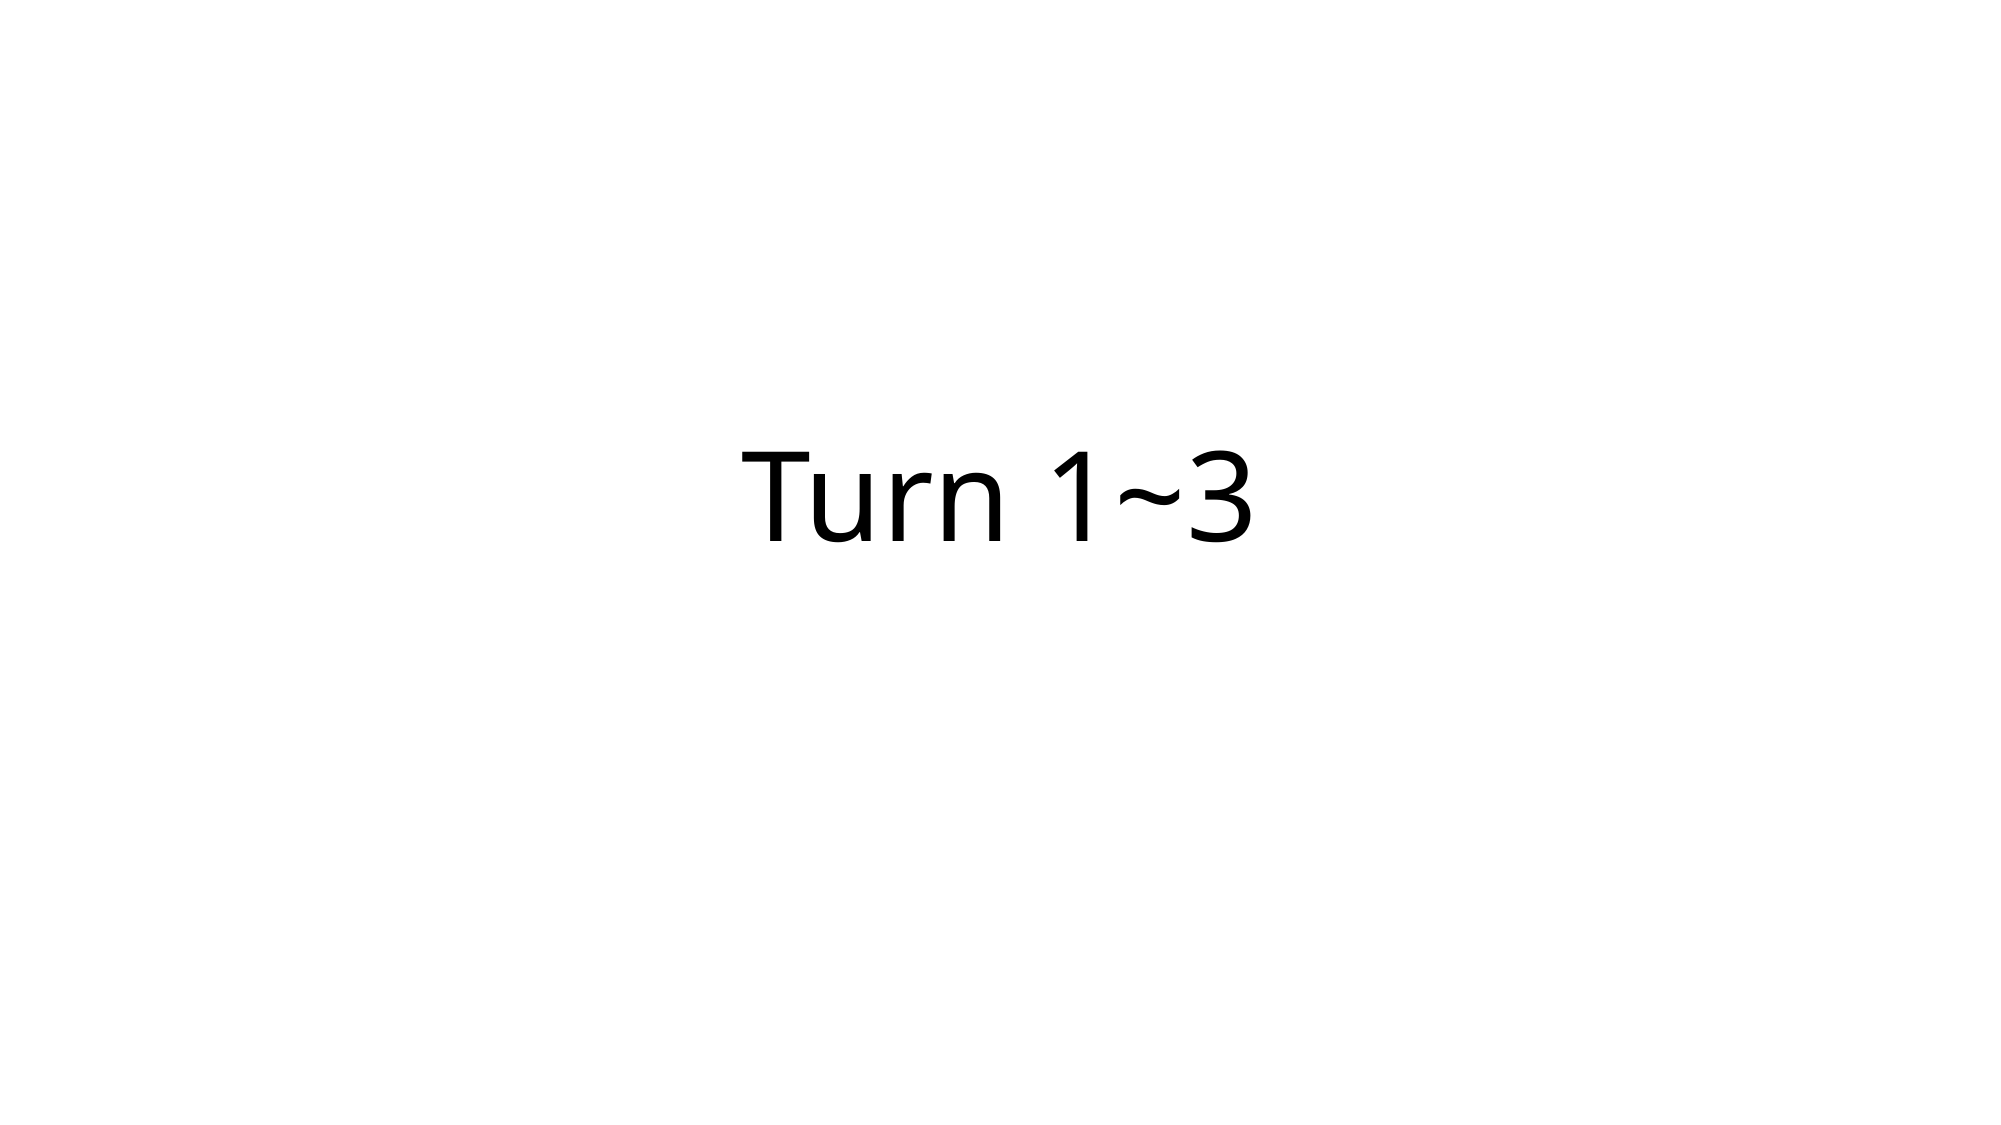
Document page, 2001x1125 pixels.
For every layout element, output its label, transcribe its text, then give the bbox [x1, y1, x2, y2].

title Turn 1~3 [249, 184, 1750, 576]
